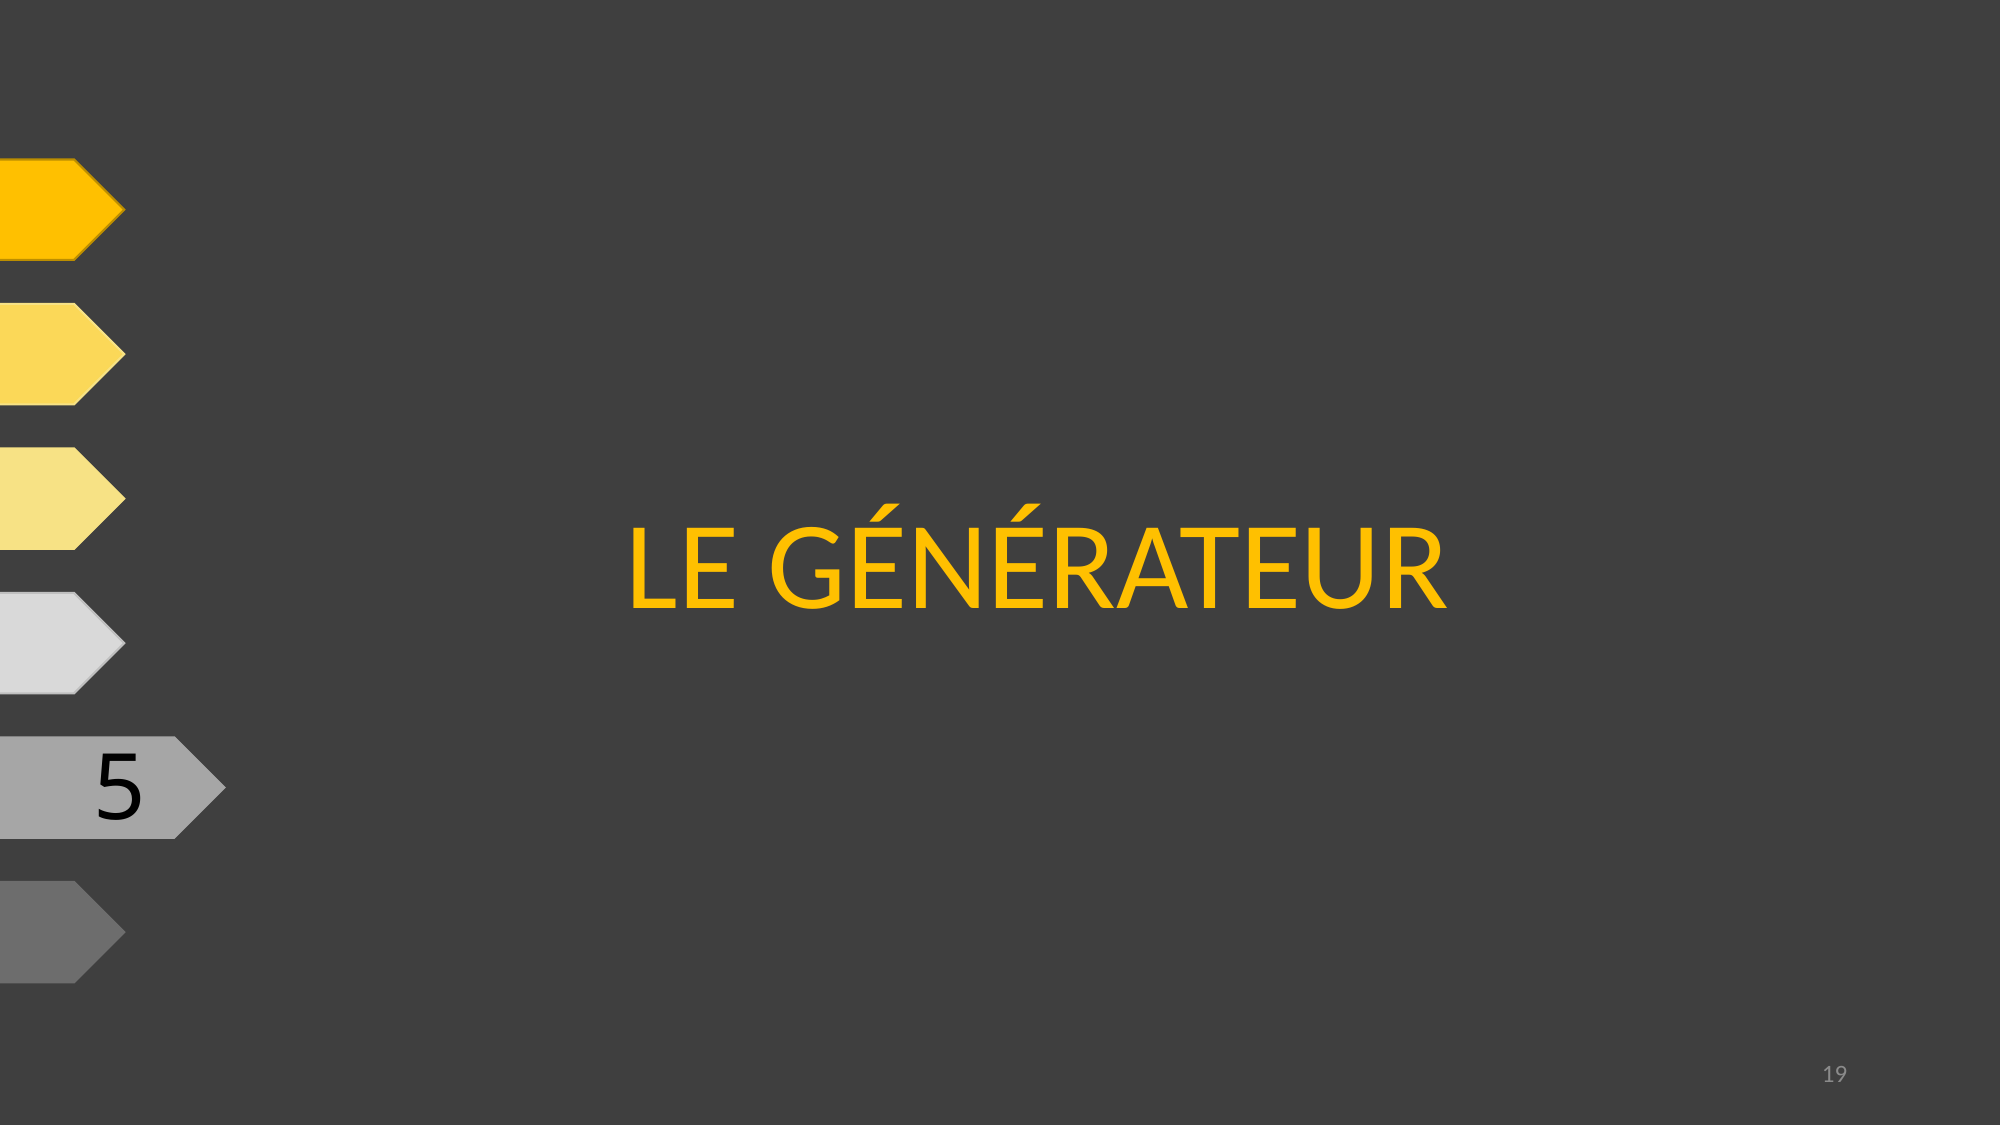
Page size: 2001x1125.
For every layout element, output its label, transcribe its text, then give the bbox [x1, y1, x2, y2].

text_box [0, 591, 126, 695]
text_box LE GÉNÉRATEUR [581, 445, 1494, 644]
text_box [0, 158, 126, 261]
text_box [0, 736, 79, 839]
text_box [0, 447, 126, 550]
slide_number 19 [1412, 1042, 1863, 1103]
text_box 5 [79, 721, 146, 846]
text_box [146, 736, 226, 839]
text_box [0, 880, 126, 984]
text_box [0, 302, 126, 406]
